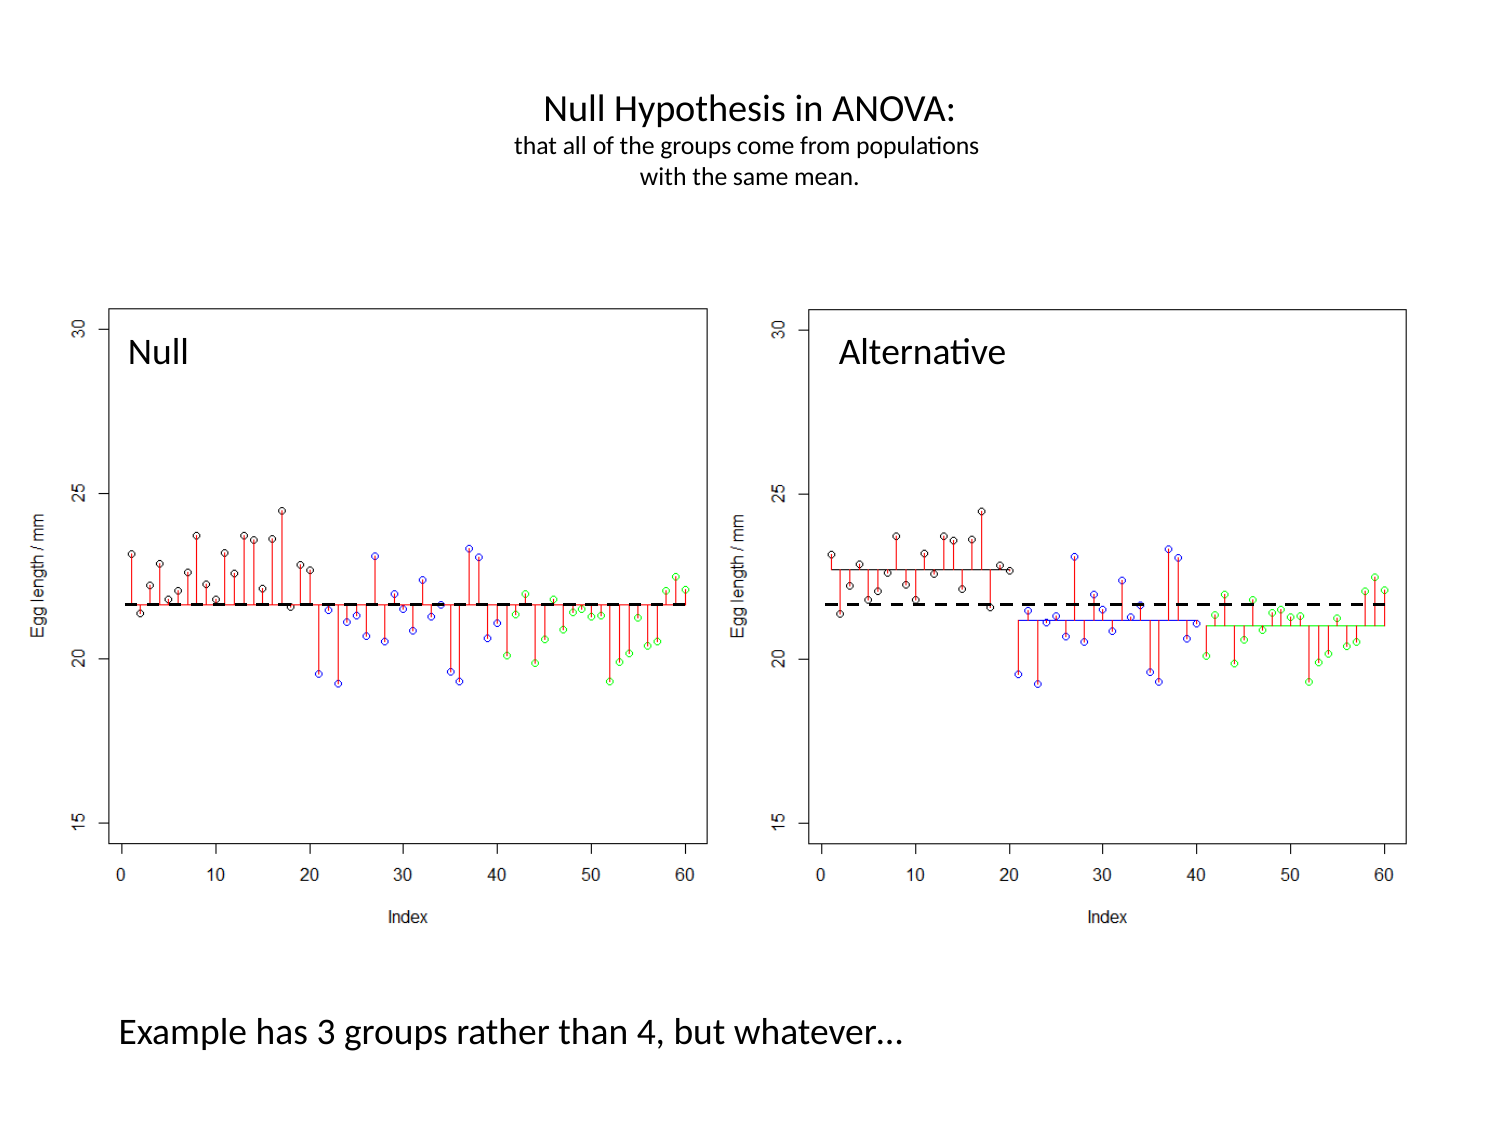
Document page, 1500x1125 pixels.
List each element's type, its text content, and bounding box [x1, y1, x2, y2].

text_box Example has 3 groups rather than 4, but whatever… [103, 999, 919, 1060]
picture [24, 224, 1450, 950]
title Null Hypothesis in ANOVA: that all of the groups come from populations with the same mean. [0, 75, 1500, 230]
